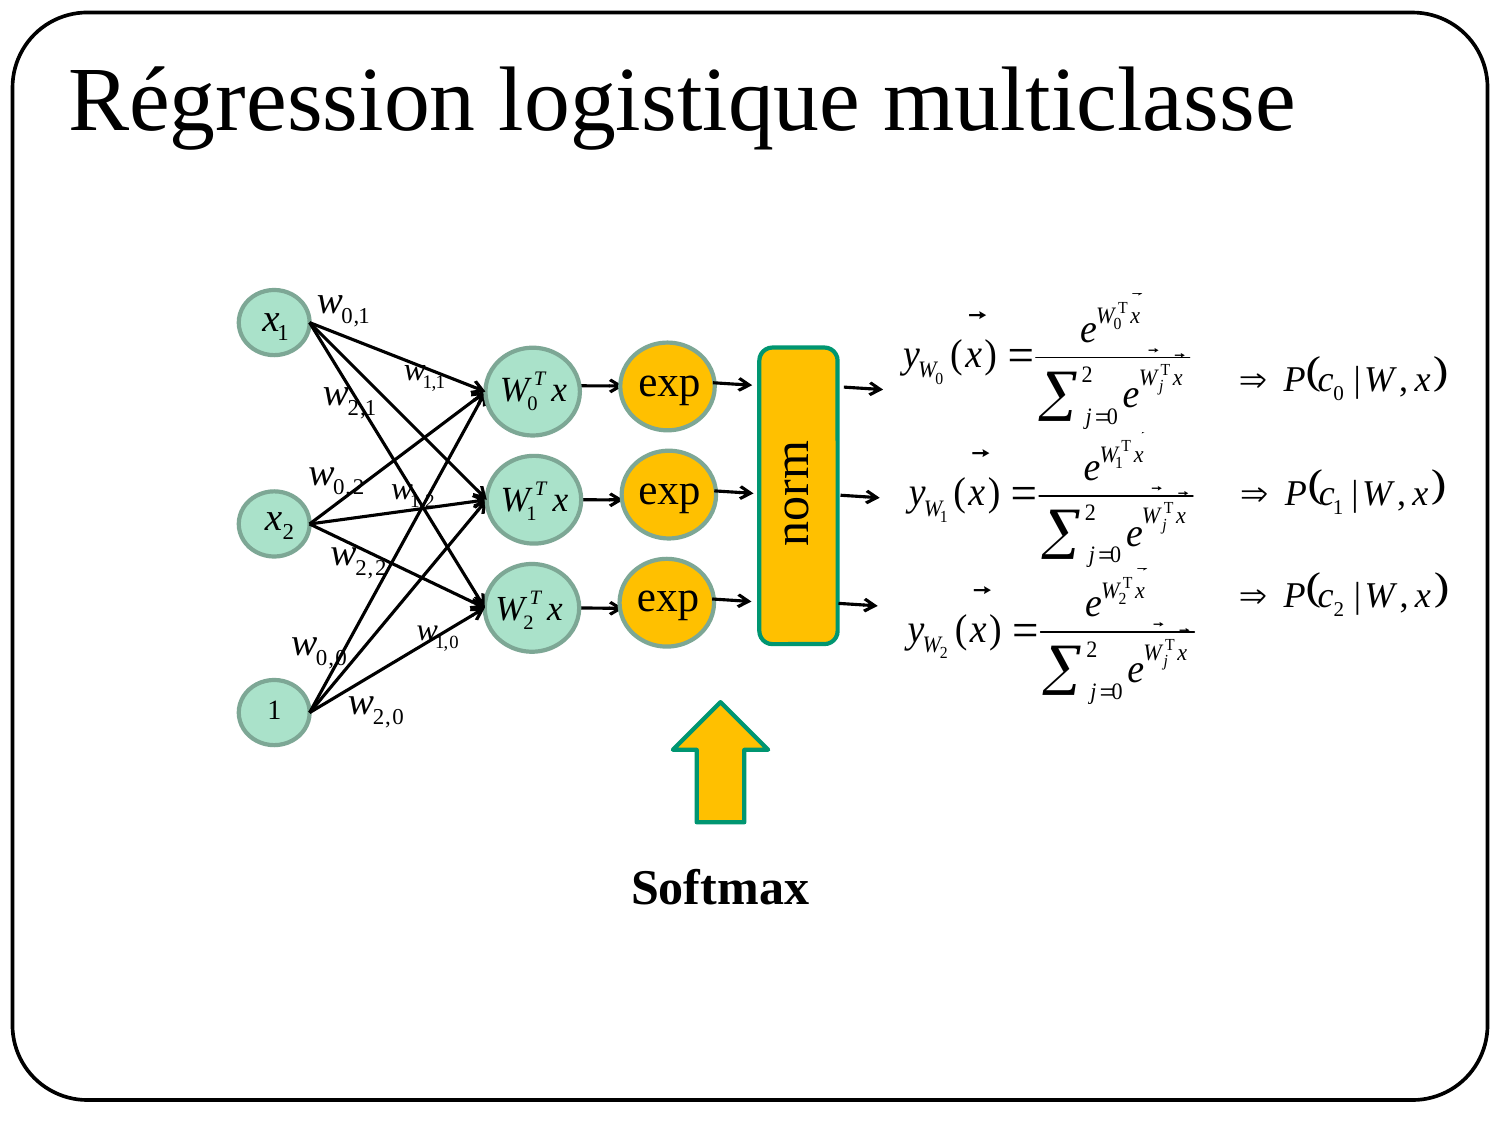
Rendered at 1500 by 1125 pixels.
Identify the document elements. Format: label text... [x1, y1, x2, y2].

text_box [757, 345, 840, 647]
title Régression logistique multiclasse [52, 0, 1329, 188]
text_box [619, 448, 718, 501]
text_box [491, 472, 498, 531]
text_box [323, 526, 393, 589]
text_box [579, 481, 584, 498]
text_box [712, 598, 752, 602]
text_box norm [751, 425, 826, 562]
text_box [491, 362, 567, 426]
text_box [840, 494, 881, 498]
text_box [1235, 468, 1447, 521]
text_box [893, 293, 1197, 439]
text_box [897, 568, 1202, 714]
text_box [265, 693, 285, 724]
text_box [495, 561, 572, 580]
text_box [630, 581, 707, 630]
text_box Softmax [616, 846, 825, 922]
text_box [576, 387, 583, 414]
text_box [618, 340, 717, 390]
text_box [619, 391, 627, 413]
text_box [236, 677, 311, 748]
text_box [502, 428, 563, 438]
text_box [617, 556, 716, 608]
text_box [574, 618, 581, 632]
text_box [712, 382, 753, 386]
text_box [316, 366, 382, 429]
text_box [236, 495, 291, 559]
text_box [713, 394, 717, 405]
text_box [639, 424, 696, 433]
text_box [310, 274, 376, 320]
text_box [632, 475, 709, 523]
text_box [1233, 355, 1449, 411]
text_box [708, 605, 716, 628]
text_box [256, 491, 300, 547]
text_box [712, 610, 716, 622]
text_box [284, 616, 303, 679]
text_box [236, 296, 249, 349]
text_box [495, 453, 570, 471]
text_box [309, 614, 485, 713]
text_box [713, 502, 718, 515]
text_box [843, 386, 884, 390]
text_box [309, 322, 485, 609]
text_box [622, 508, 627, 519]
text_box [619, 616, 625, 628]
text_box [632, 367, 709, 416]
text_box [635, 638, 699, 649]
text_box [714, 490, 754, 494]
text_box [709, 388, 717, 412]
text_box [899, 431, 1200, 567]
text_box [670, 700, 771, 825]
text_box [504, 646, 560, 654]
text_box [341, 675, 411, 738]
text_box [573, 582, 582, 606]
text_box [493, 578, 570, 638]
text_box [254, 291, 294, 348]
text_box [497, 359, 575, 420]
text_box [295, 293, 304, 351]
text_box [499, 345, 567, 358]
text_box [571, 610, 582, 636]
text_box [709, 478, 718, 522]
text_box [1233, 571, 1449, 624]
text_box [838, 603, 879, 607]
text_box [506, 538, 562, 546]
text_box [498, 470, 576, 530]
text_box [638, 531, 699, 541]
